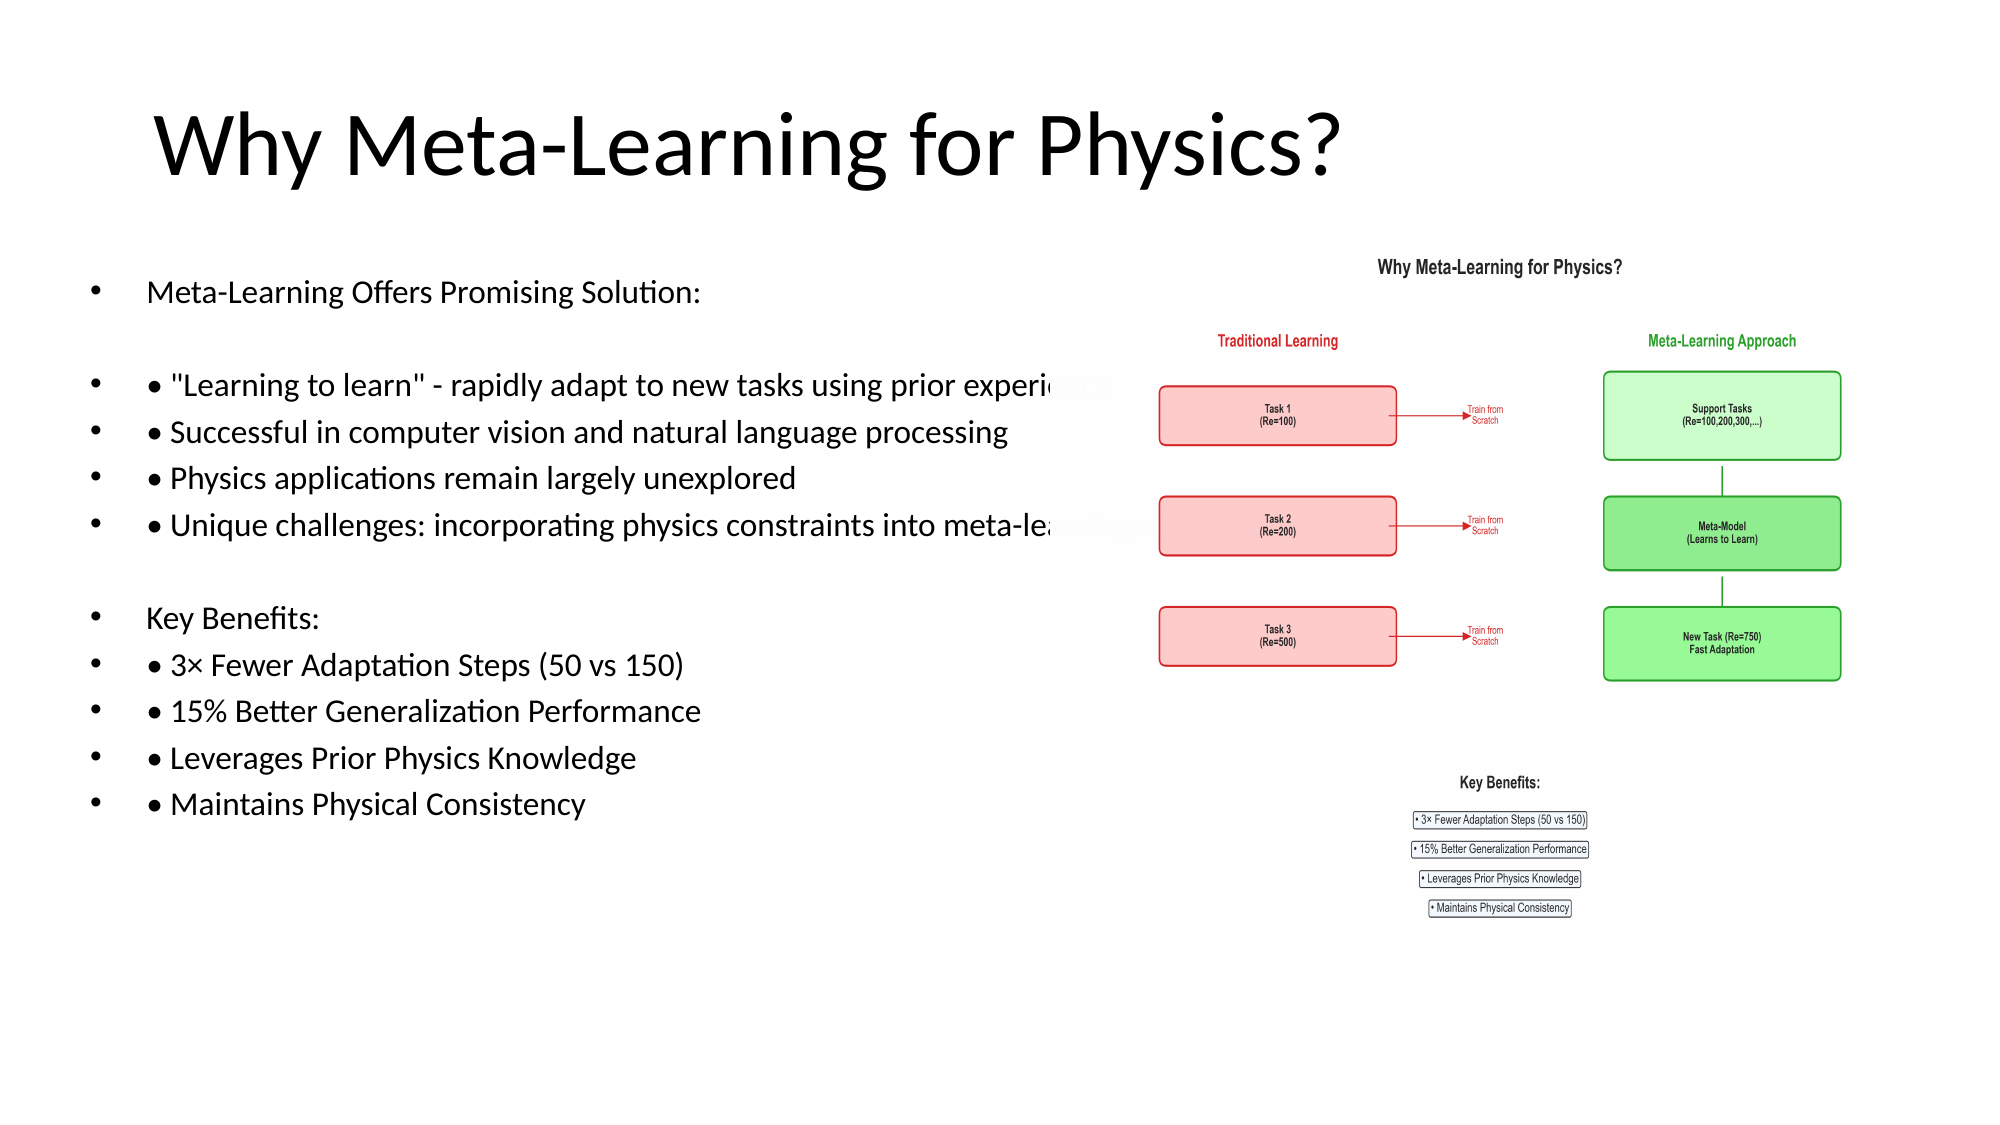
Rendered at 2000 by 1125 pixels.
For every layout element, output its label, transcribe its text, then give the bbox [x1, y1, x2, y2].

list Meta-Learning Offers Promising Solution: • "Learning to learn" - rapidly adapt to new tasks using prior experience • Successful in computer vision and natural language processing • Physics applications remain largely unexplored • Unique challenges: incorporating physics constraints into meta-learning objectives Key Benefits: • 3× Fewer Adaptation Steps (50 vs 150) • 15% Better Generalization Performance • Leverages Prior Physics Knowledge • Maintains Physical Consistency [75, 262, 1425, 1005]
picture [1049, 224, 1951, 976]
title Why Meta-Learning for Physics? [75, 45, 1425, 233]
